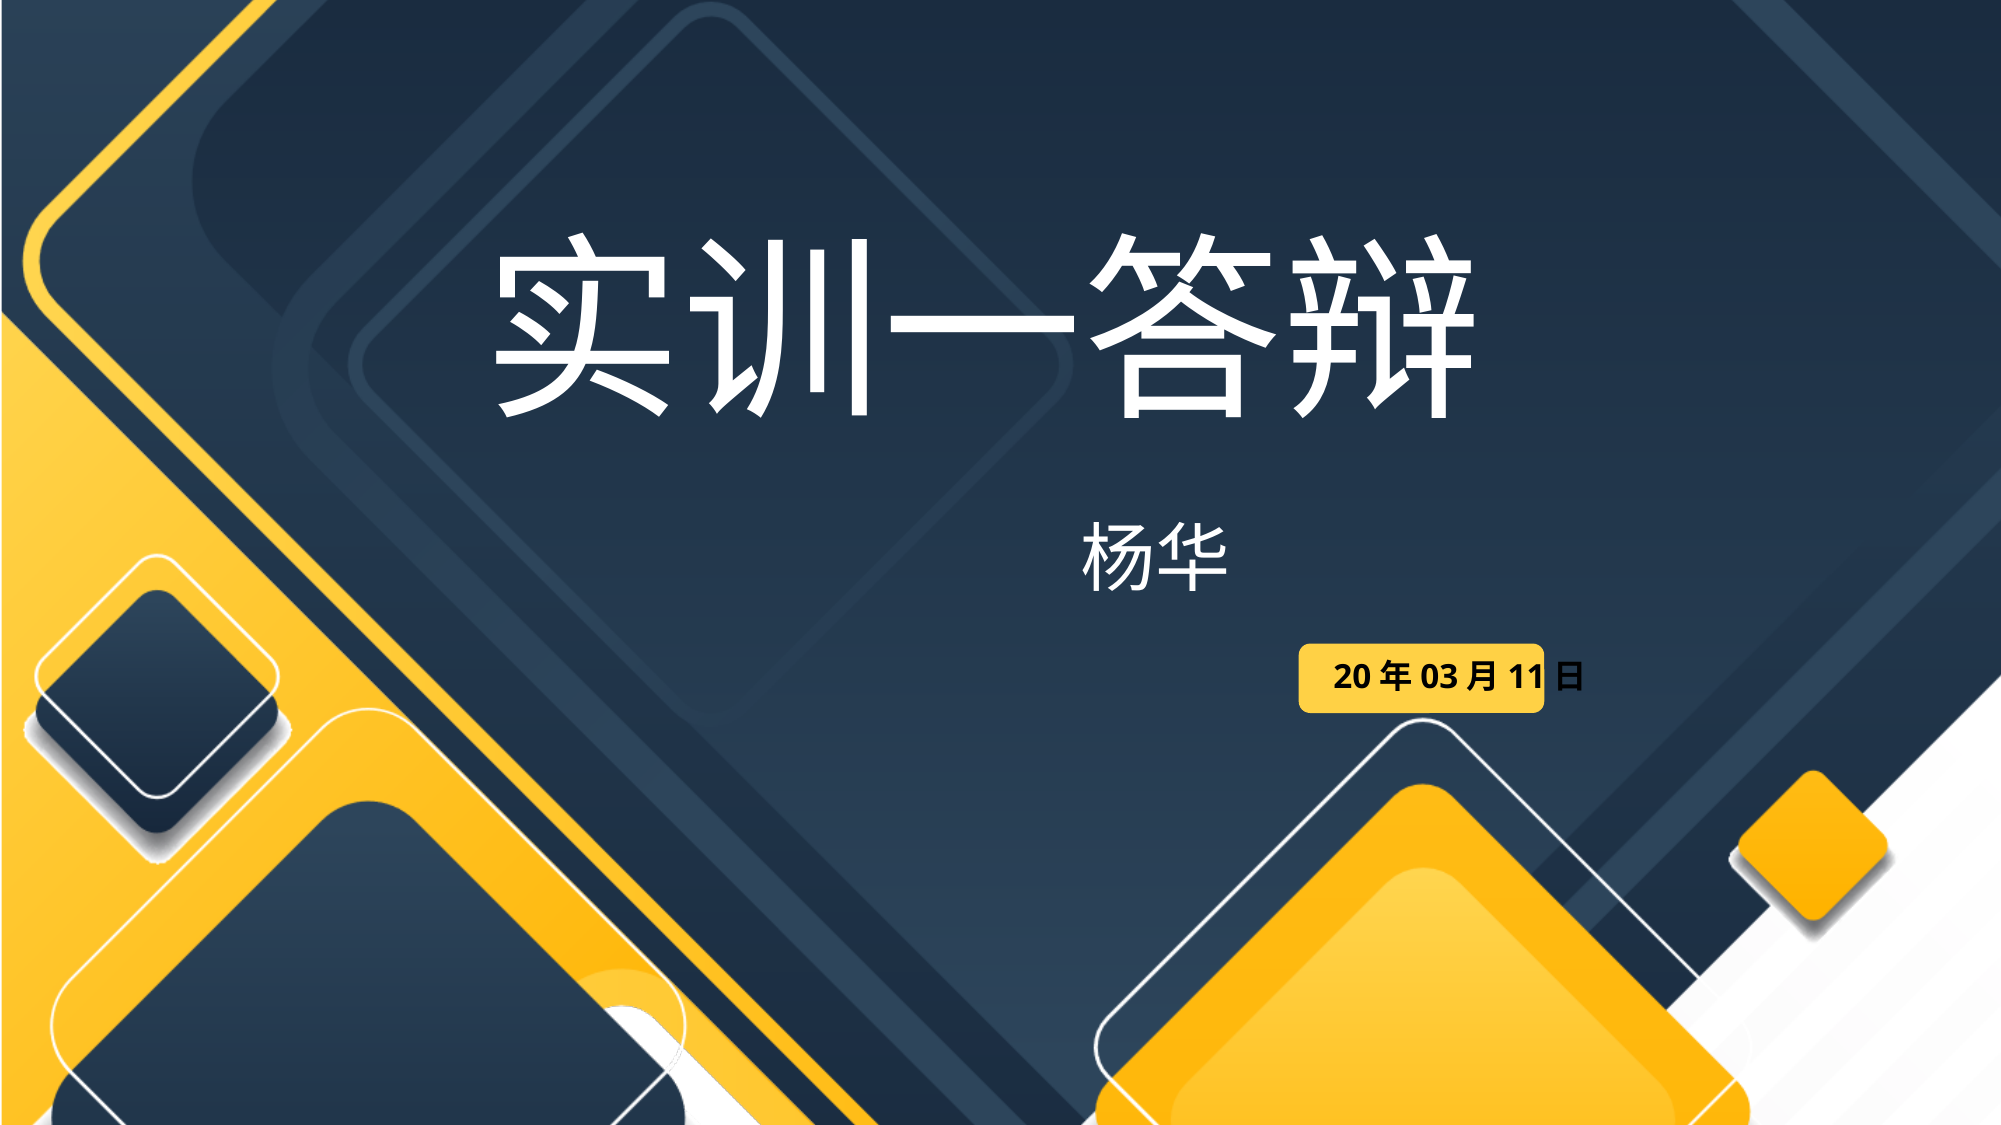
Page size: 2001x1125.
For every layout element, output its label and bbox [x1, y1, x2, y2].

text_box [1298, 643, 1620, 719]
picture [1, 0, 2001, 1125]
